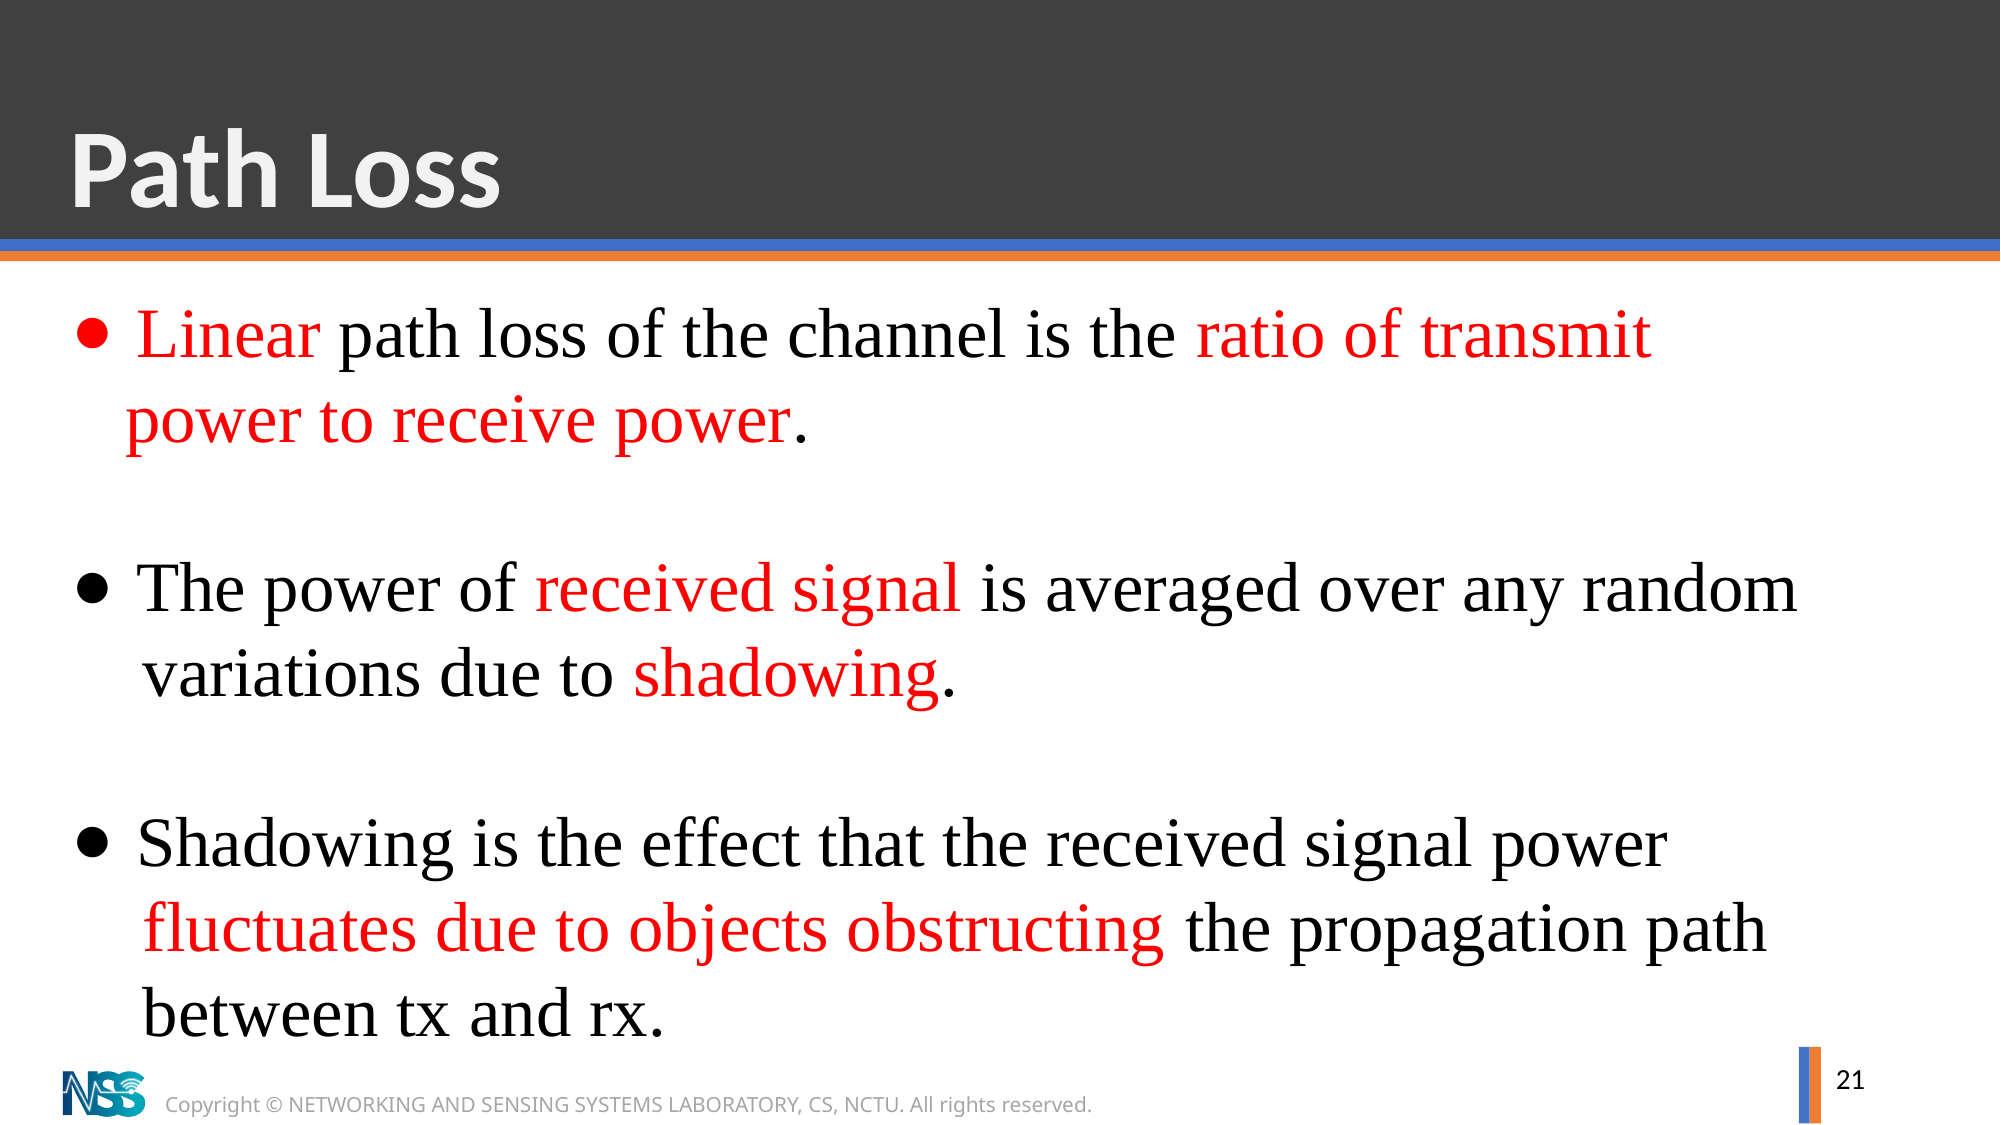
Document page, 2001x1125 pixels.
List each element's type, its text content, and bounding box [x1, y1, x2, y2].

slide_number 21 [1821, 1046, 1945, 1107]
title Path Loss [55, 56, 1945, 240]
picture [55, 1067, 151, 1125]
list Linear path loss of the channel is the ratio of transmit power to receive power. The power of received signal is averaged over any random variations due to shadowing. Shadowing is the effect that the received signal power fluctuates due to objects obstructing the propagation path between tx and rx. [55, 278, 1945, 1036]
